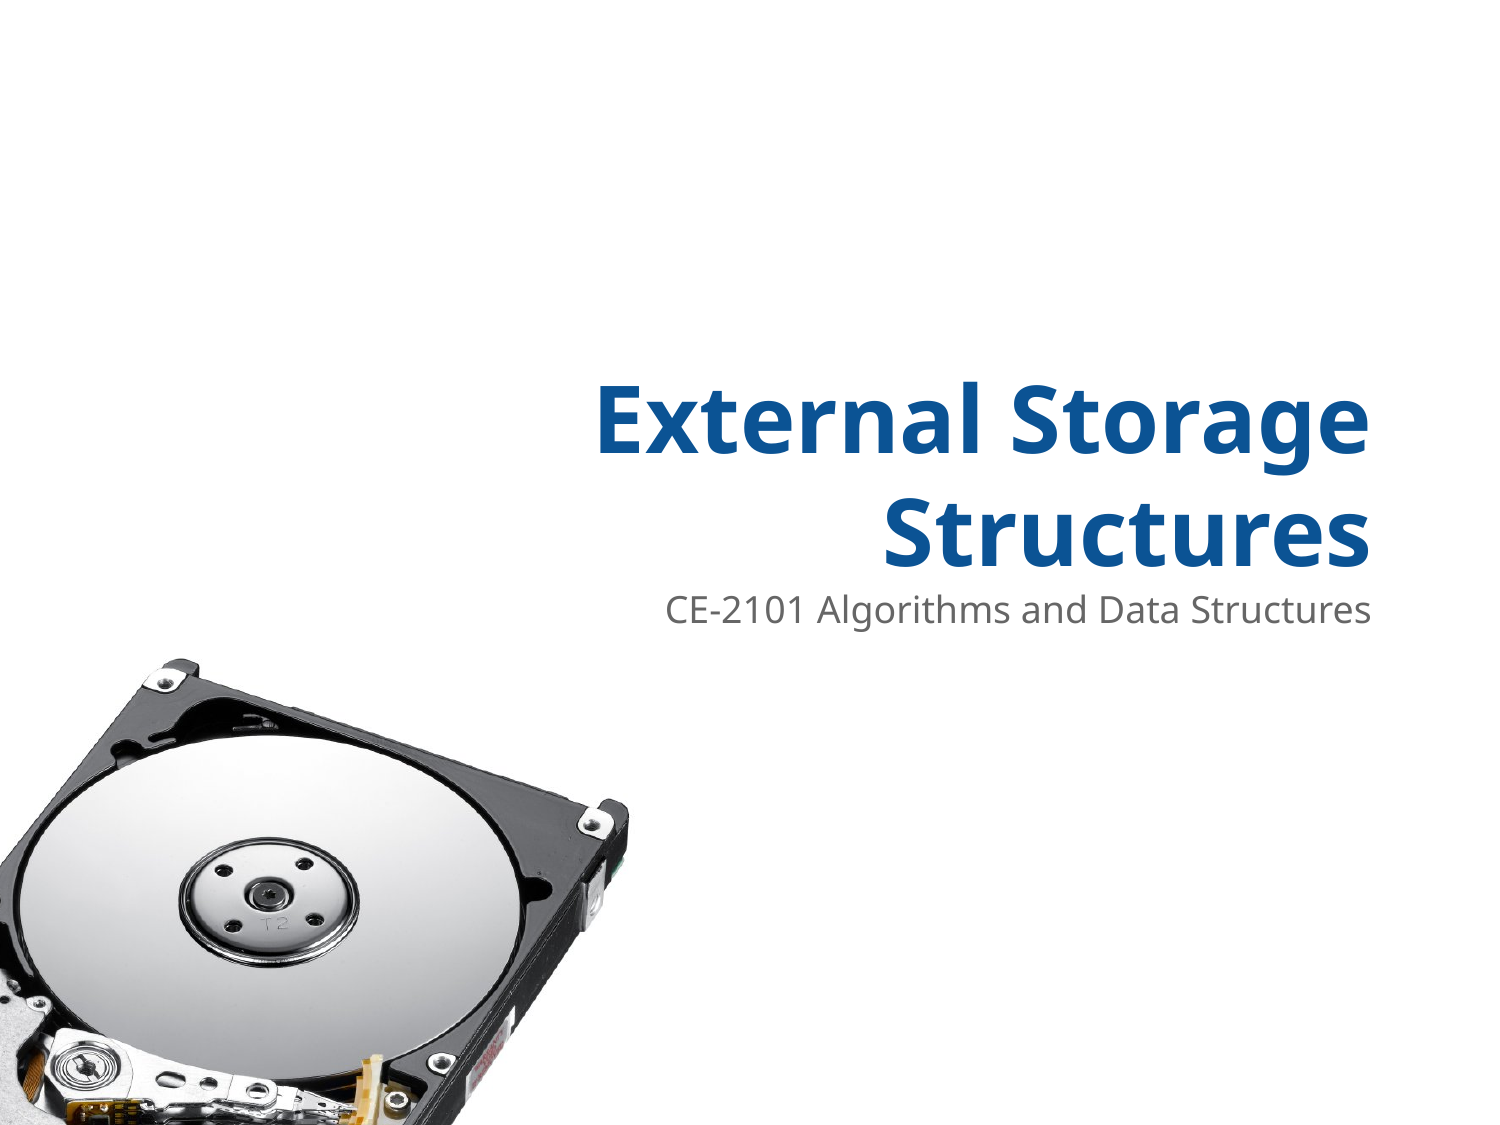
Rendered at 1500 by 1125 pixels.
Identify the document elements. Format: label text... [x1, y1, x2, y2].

subtitle CE-2101 Algorithms and Data Structures [112, 571, 1388, 743]
picture [0, 630, 655, 1125]
title External Storage Structures [112, 346, 1388, 571]
